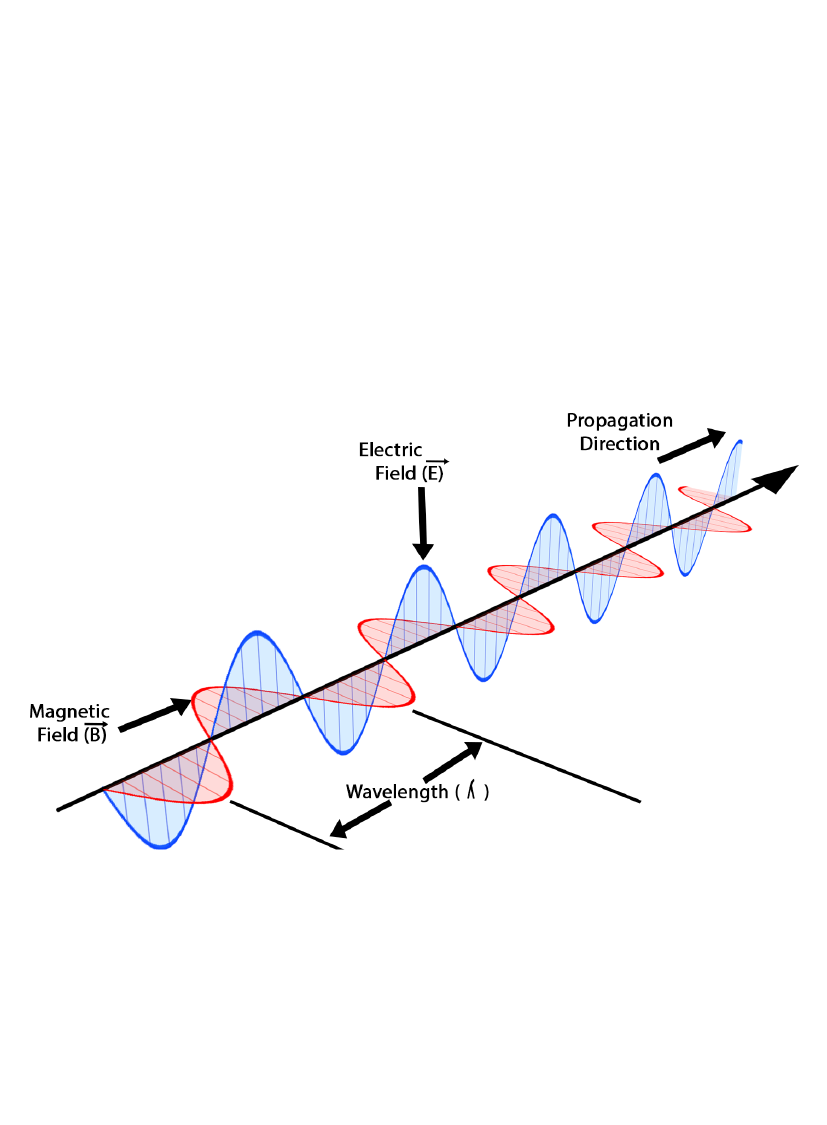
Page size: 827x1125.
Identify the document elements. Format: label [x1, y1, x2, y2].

picture [20, 396, 827, 852]
